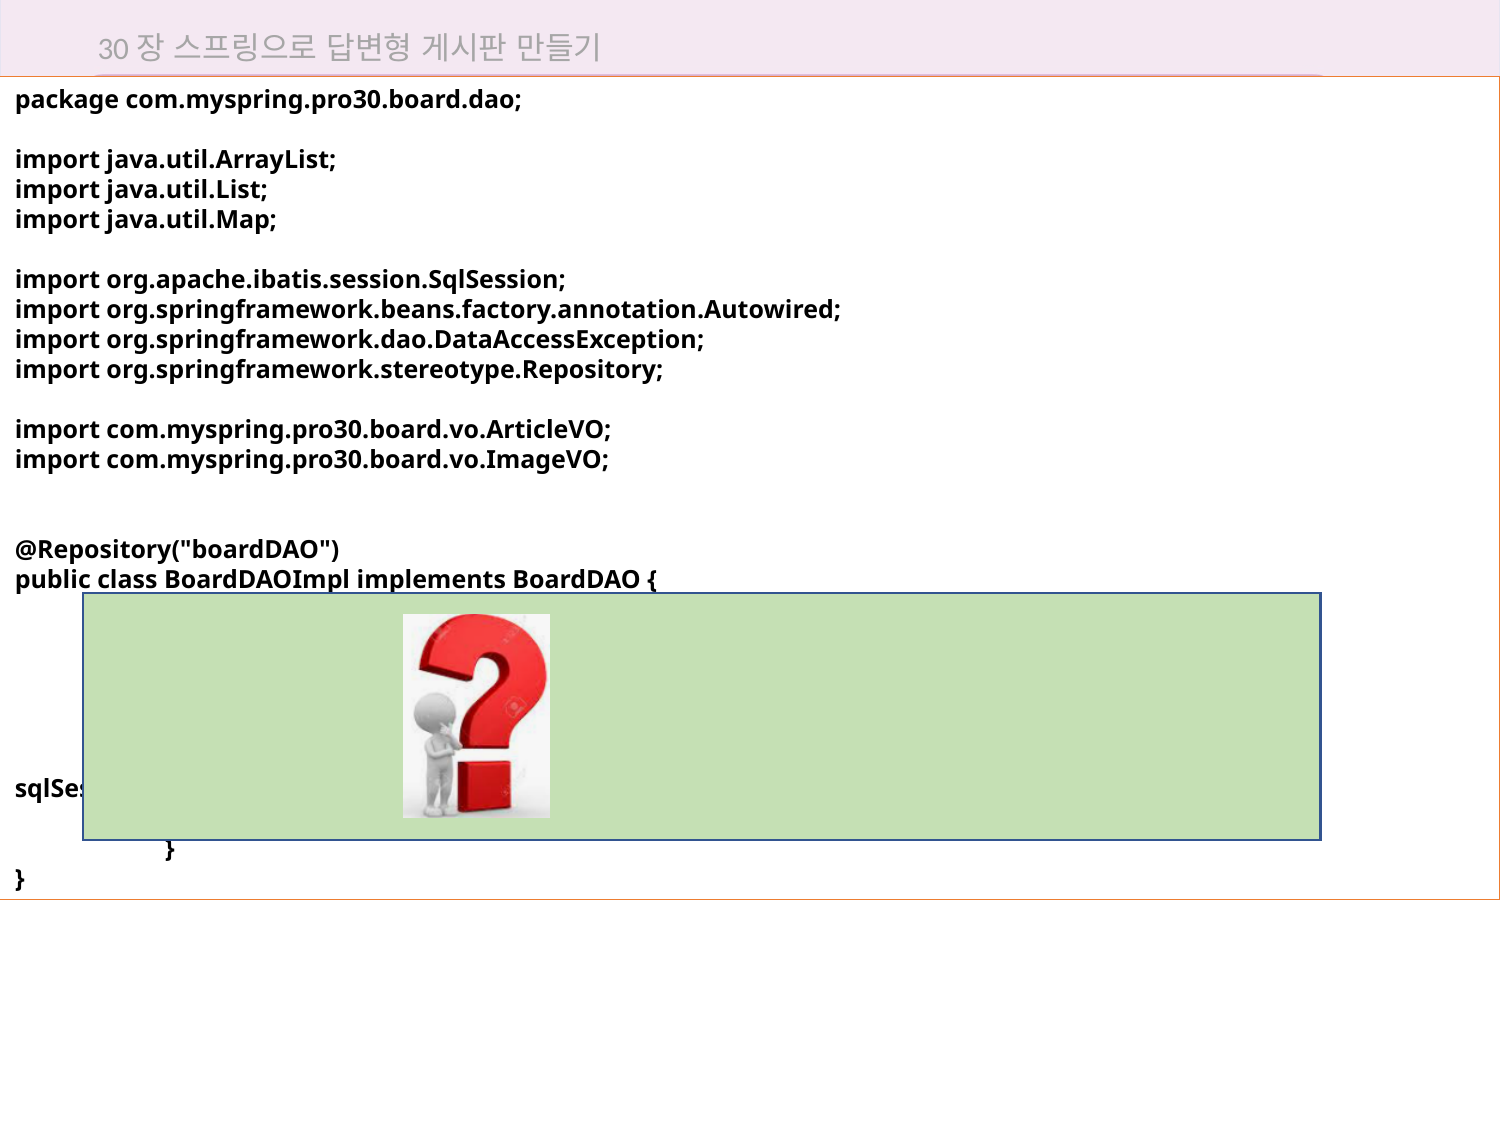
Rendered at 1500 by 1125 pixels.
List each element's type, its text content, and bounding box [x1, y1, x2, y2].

picture [0, 0, 1500, 76]
picture [403, 614, 550, 818]
text_box package com.myspring.pro30.board.dao; import java.util.ArrayList; import java.util.List; import java.util.Map; import org.apache.ibatis.session.SqlSession; import org.springframework.beans.factory.annotation.Autowired; import org.springframework.dao.DataAccessException; import org.springframework.stereotype.Repository; import com.myspring.pro30.board.vo.ArticleVO; import com.myspring.pro30.board.vo.ImageVO; @Repository("boardDAO") public class BoardDAOImpl implements BoardDAO { @Autowired private SqlSession sqlSession; @Override public List selectAllArticlesList() throws DataAccessException { List<ArticleVO> articlesList = articlesList = sqlSession.selectList("mapper.board.selectAllArticlesList"); return articlesList; } } [0, 76, 1500, 900]
text_box [82, 592, 1322, 841]
picture [0, 900, 1500, 1125]
text_box 30장 스프링으로 답변형 게시판 만들기 [82, 0, 1133, 74]
